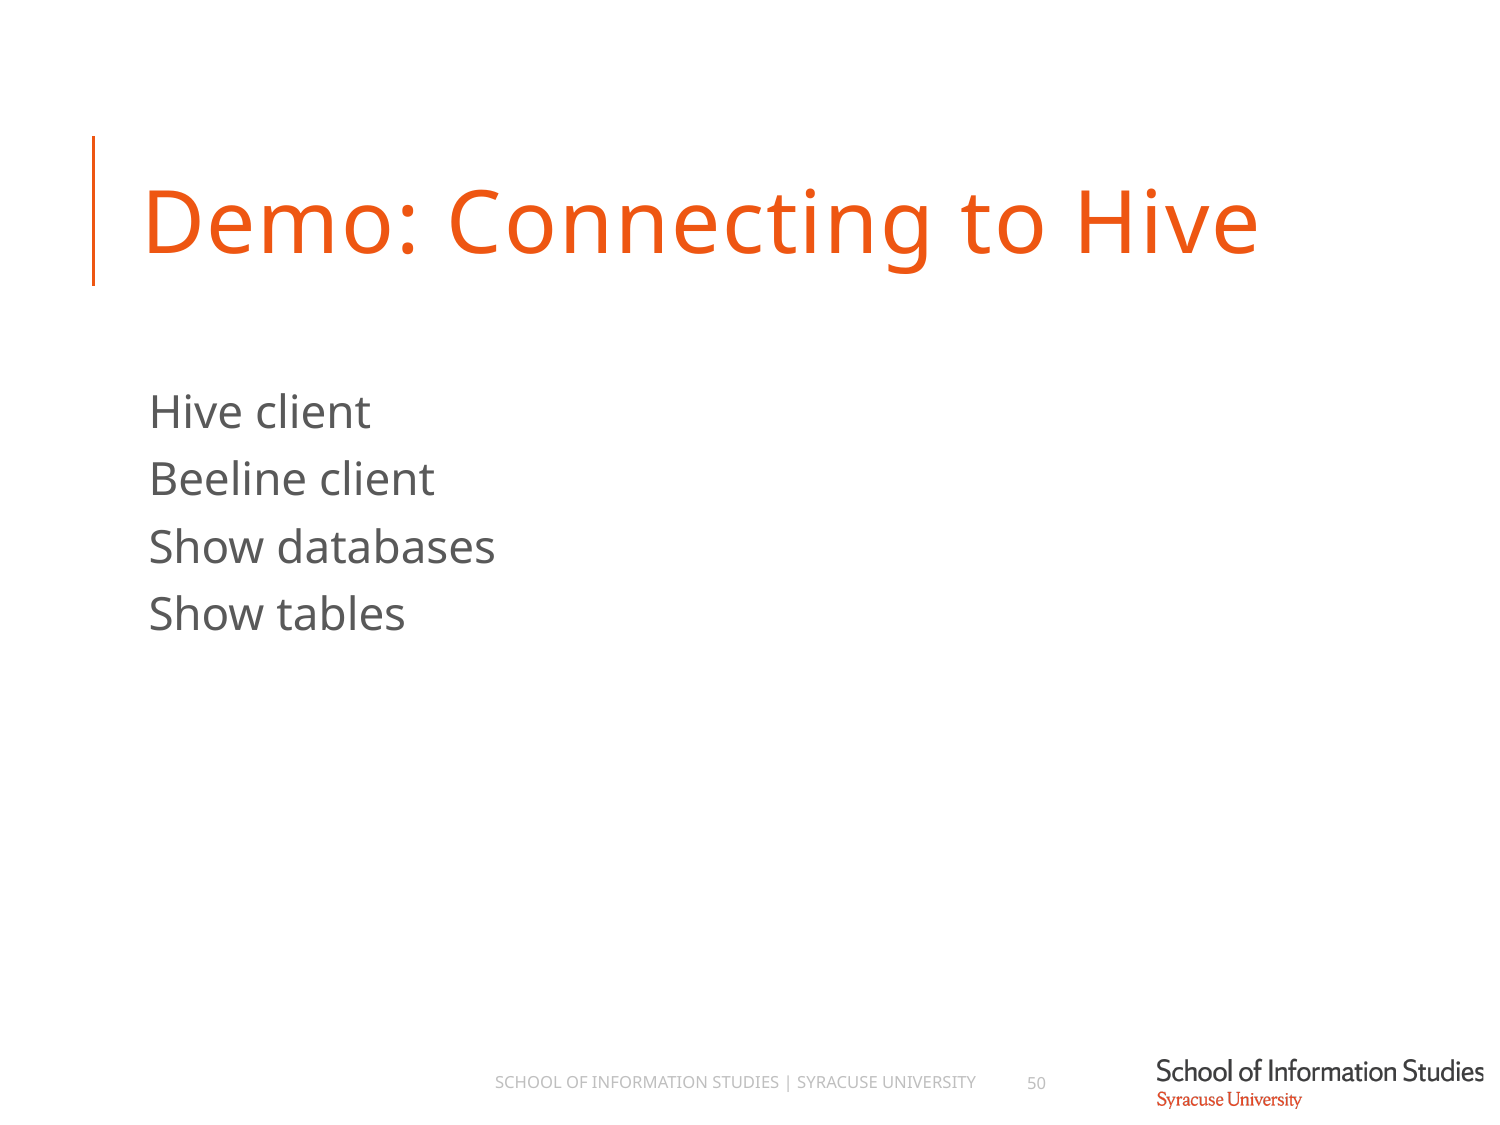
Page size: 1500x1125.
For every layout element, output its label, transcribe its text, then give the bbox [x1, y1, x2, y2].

footer School of Information Studies | Syracuse University [283, 1061, 993, 1106]
slide_number 50 [1012, 1061, 1149, 1107]
title Demo: Connecting to Hive [126, 96, 1322, 342]
list Hive client Beeline client Show databases Show tables [126, 375, 1322, 1035]
